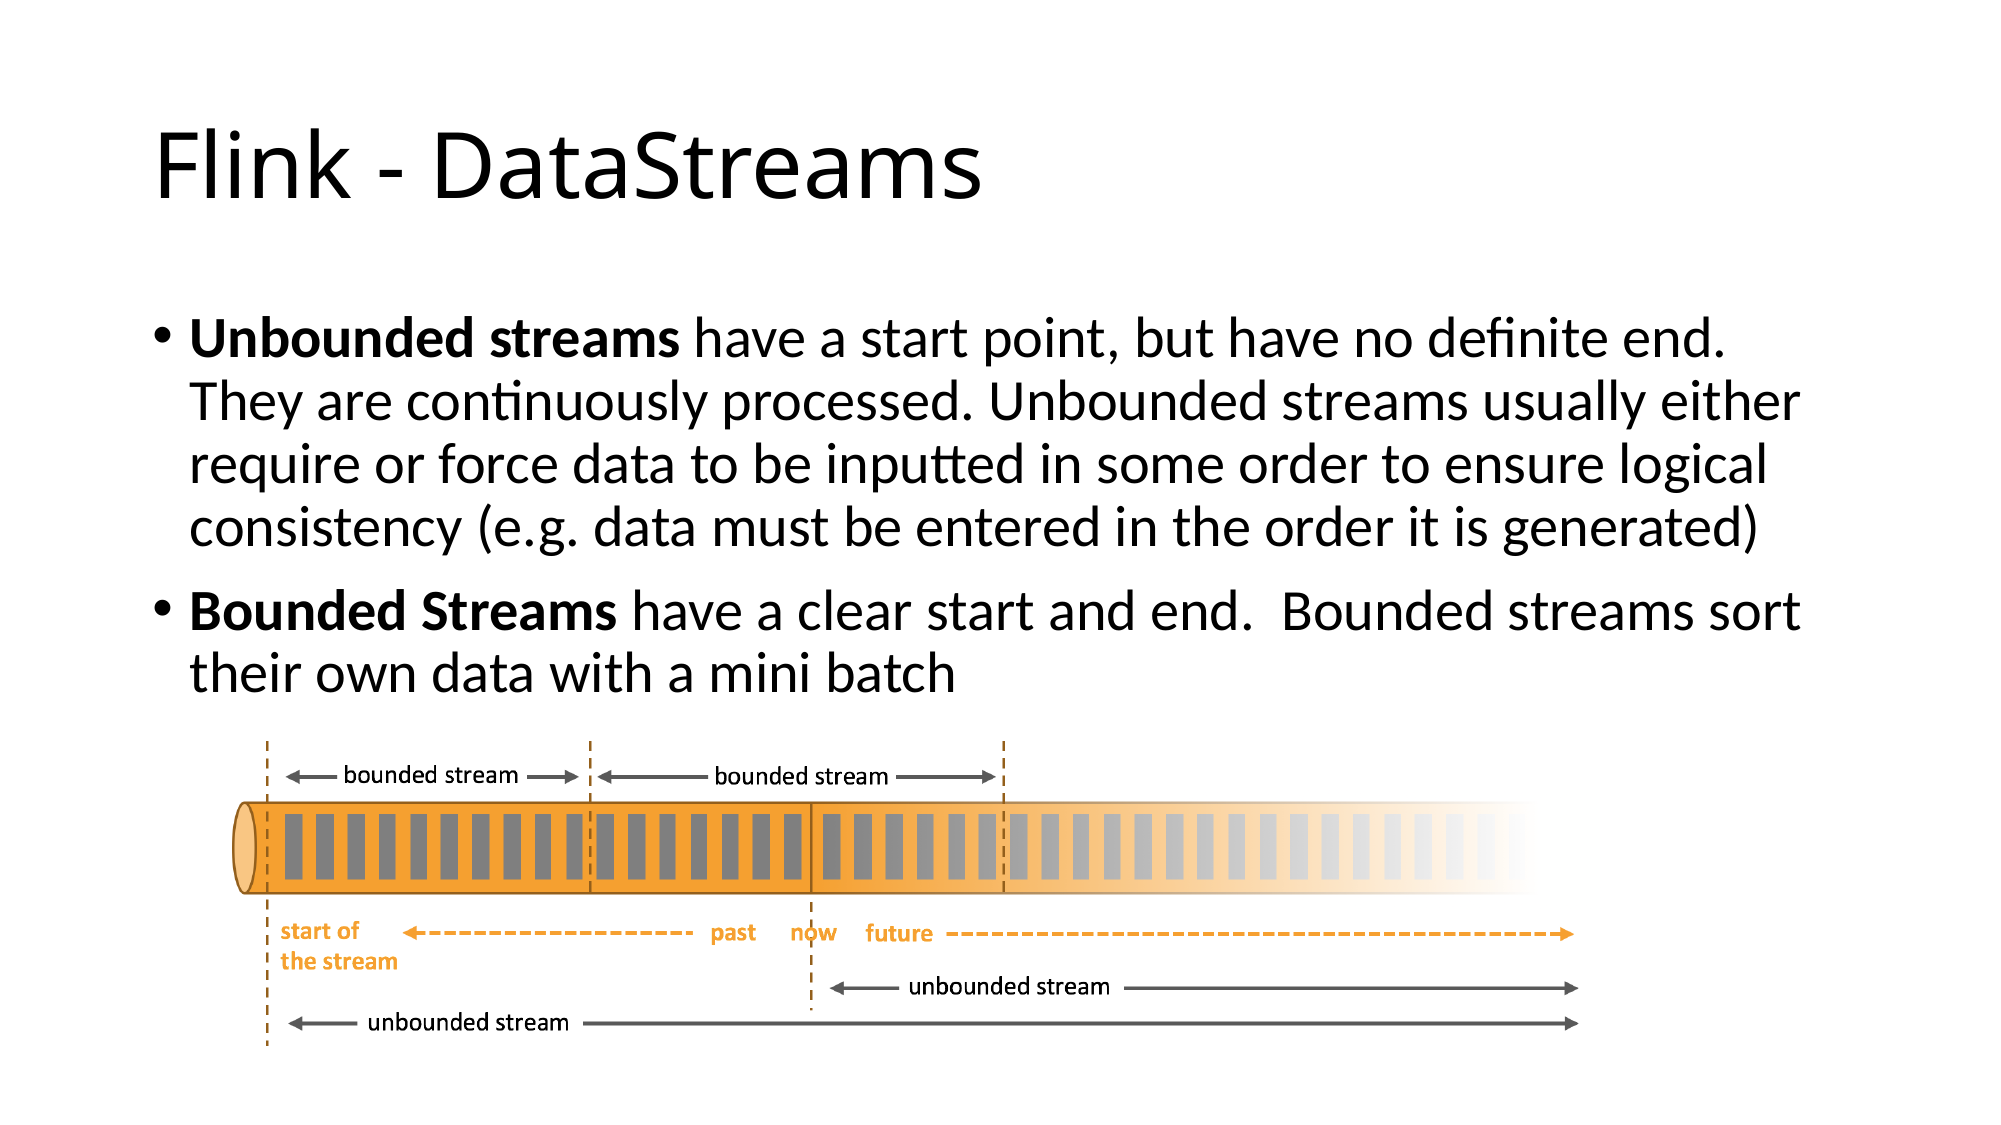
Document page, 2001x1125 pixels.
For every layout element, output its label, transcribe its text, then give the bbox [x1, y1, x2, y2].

list Unbounded streams have a start point, but have no definite end. They are continuously processed. Unbounded streams usually either require or force data to be inputted in some order to ensure logical consistency (e.g. data must be entered in the order it is generated) Bounded Streams have a clear start and end. Bounded streams sort their own data with a mini batch [137, 299, 1863, 1014]
title Flink - DataStreams [137, 59, 1863, 278]
picture [211, 723, 1606, 1054]
